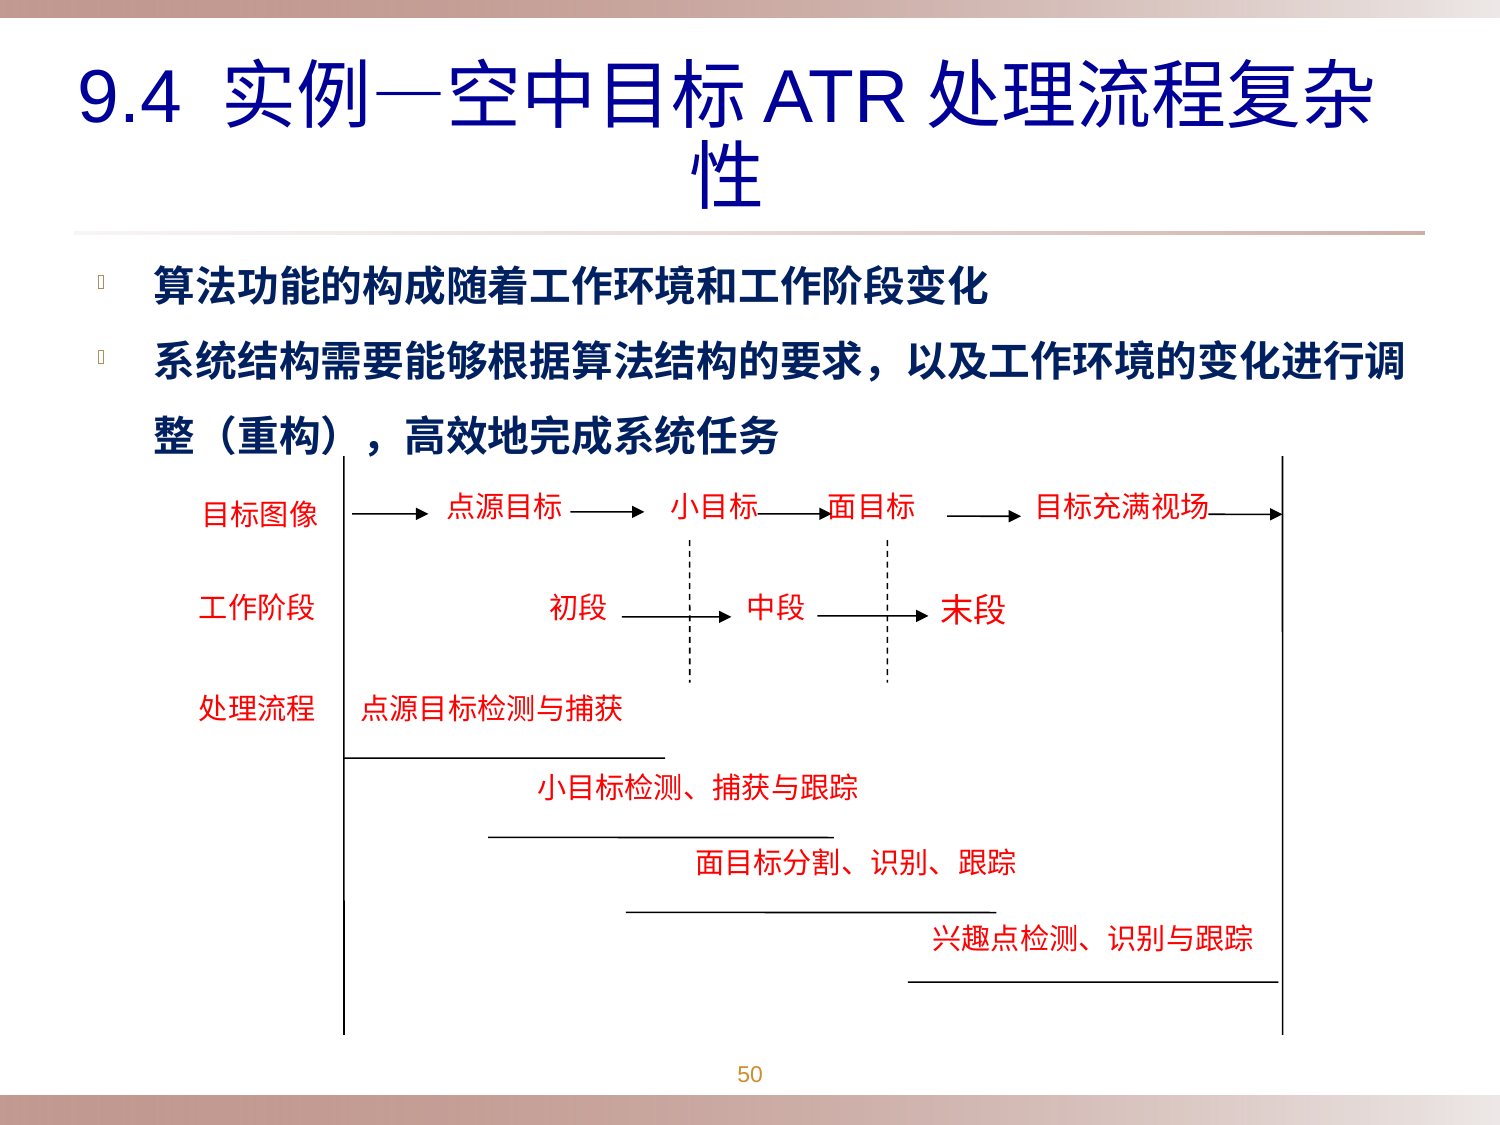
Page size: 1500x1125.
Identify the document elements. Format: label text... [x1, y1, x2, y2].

title 9.4 实例—空中目标ATR处理流程复杂性 [29, 45, 1425, 233]
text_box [170, 455, 1294, 1036]
slide_number 50 [675, 1050, 825, 1097]
list 算法功能的构成随着工作环境和工作阶段变化 系统结构需要能够根据算法结构的要求，以及工作环境的变化进行调整（重构），高效地完成系统任务 [82, 227, 1433, 996]
